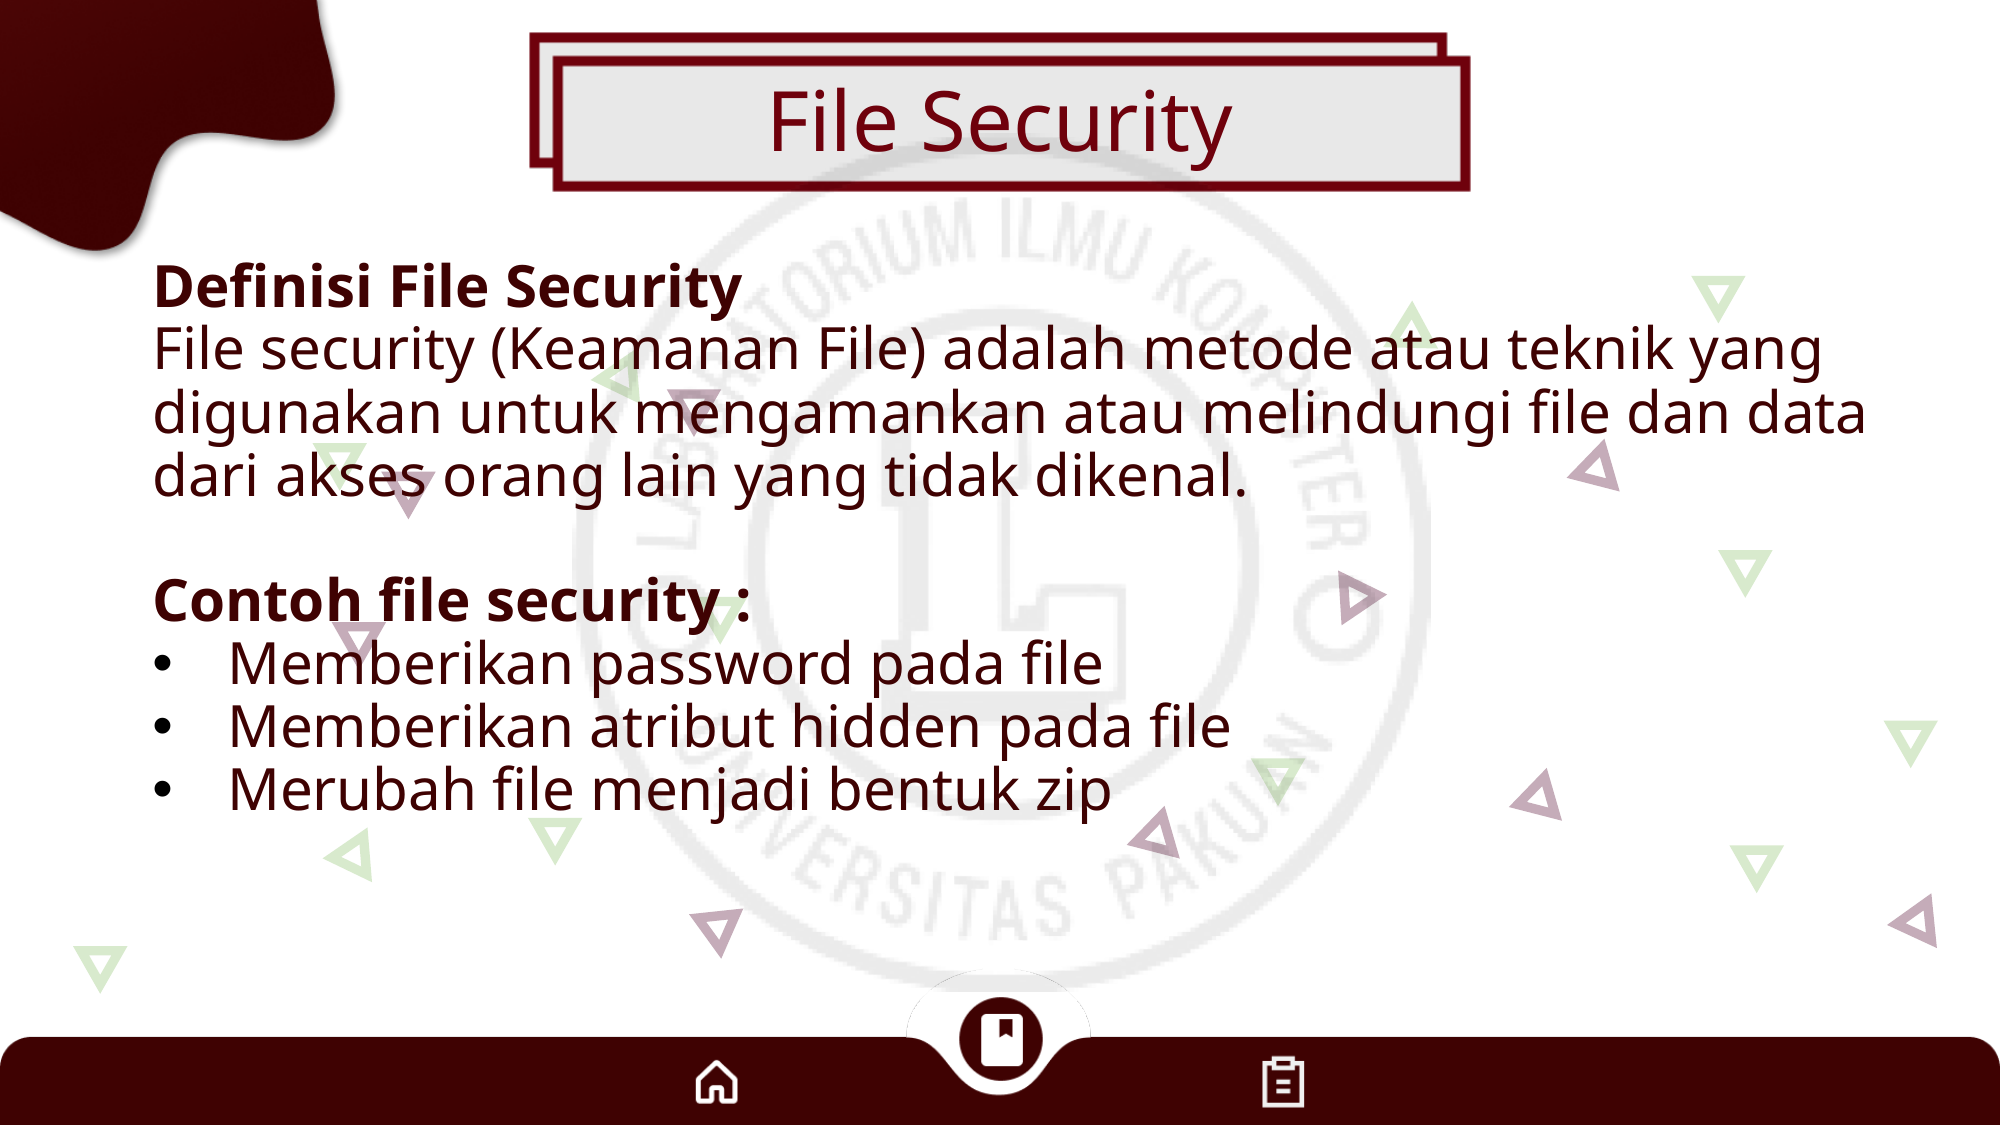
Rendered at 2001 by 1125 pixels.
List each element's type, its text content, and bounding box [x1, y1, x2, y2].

title File Security [435, 47, 1565, 177]
picture [0, 968, 2000, 1125]
picture [0, 0, 1471, 402]
list Definisi File Security File security (Keamanan File) adalah metode atau teknik yang digunakan untuk mengamankan atau melindungi file dan data dari akses orang lain yang tidak dikenal. Contoh file security : Memberikan password pada file Memberikan atribut hidden pada file Merubah file menjadi bentuk zip [137, 249, 1887, 992]
